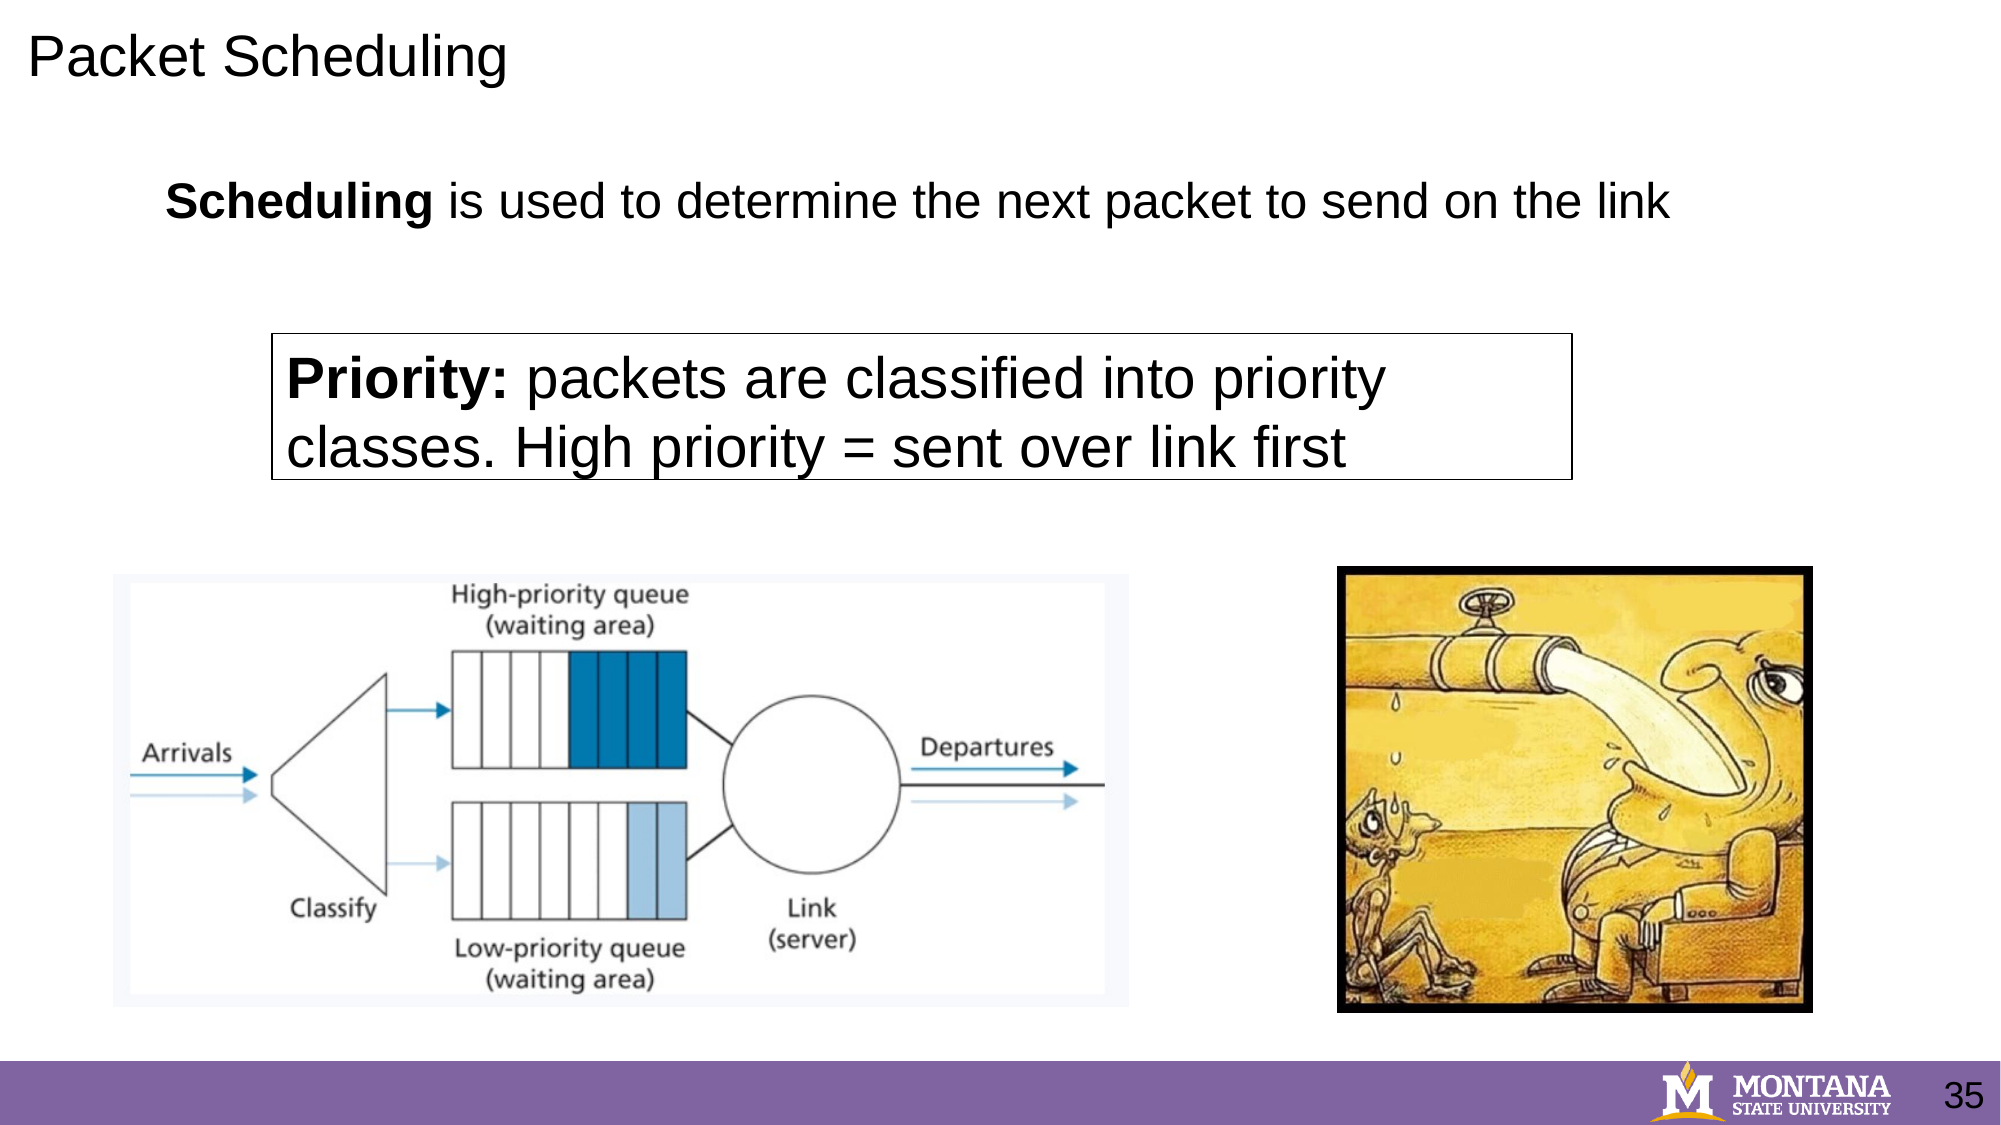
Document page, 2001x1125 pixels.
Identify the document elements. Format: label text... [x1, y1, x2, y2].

picture [113, 574, 1129, 1007]
text_box Priority: packets are classified into priority classes. High priority = sent over link first [272, 333, 1572, 480]
picture [1650, 1060, 1891, 1122]
slide_number 35 [1937, 1072, 1994, 1125]
picture [1337, 566, 1814, 1013]
text_box Scheduling is used to determine the next packet to send on the link [162, 166, 1673, 229]
title Packet Scheduling [16, 16, 940, 207]
